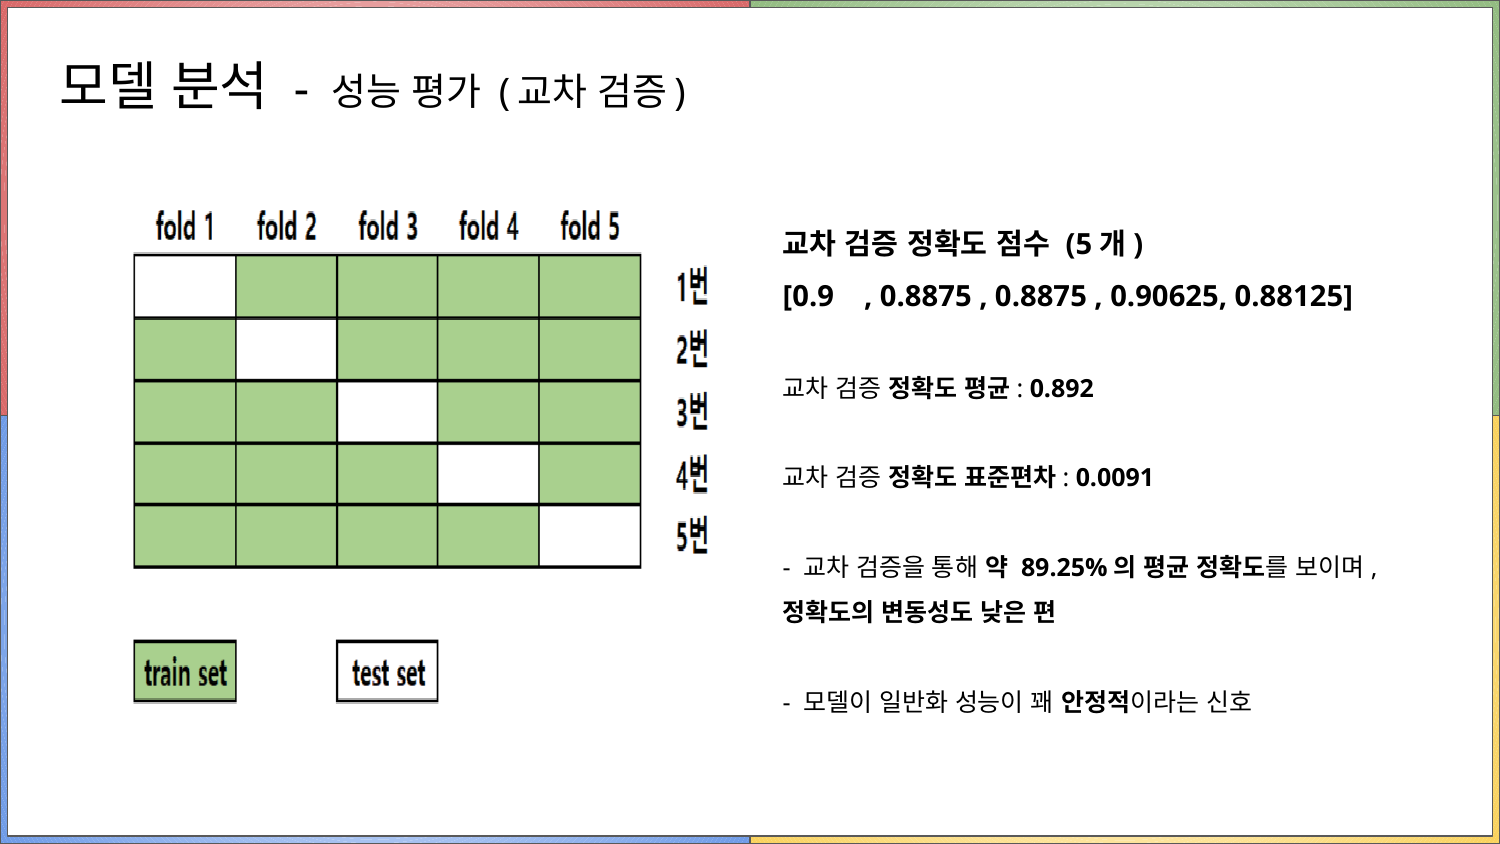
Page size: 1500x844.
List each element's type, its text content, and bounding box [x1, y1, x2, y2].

picture [117, 192, 724, 717]
text_box 교차 검증 정확도 점수 (5개) [0.9 , 0.8875 , 0.8875 , 0.90625, 0.88125] 교차 검증 정확도 평균: 0.892 교차 검증 정확도 표준편차: 0.0091 - 교차 검증을 통해 약 89.25%의 평균 정확도를 보이며, 정확도의 변동성도 낮은 편 - 모델이 일반화 성능이 꽤 안정적이라는 신호 [767, 192, 1441, 766]
title 모델 분석 - 성능 평가 (교차 검증) [44, 38, 1298, 132]
